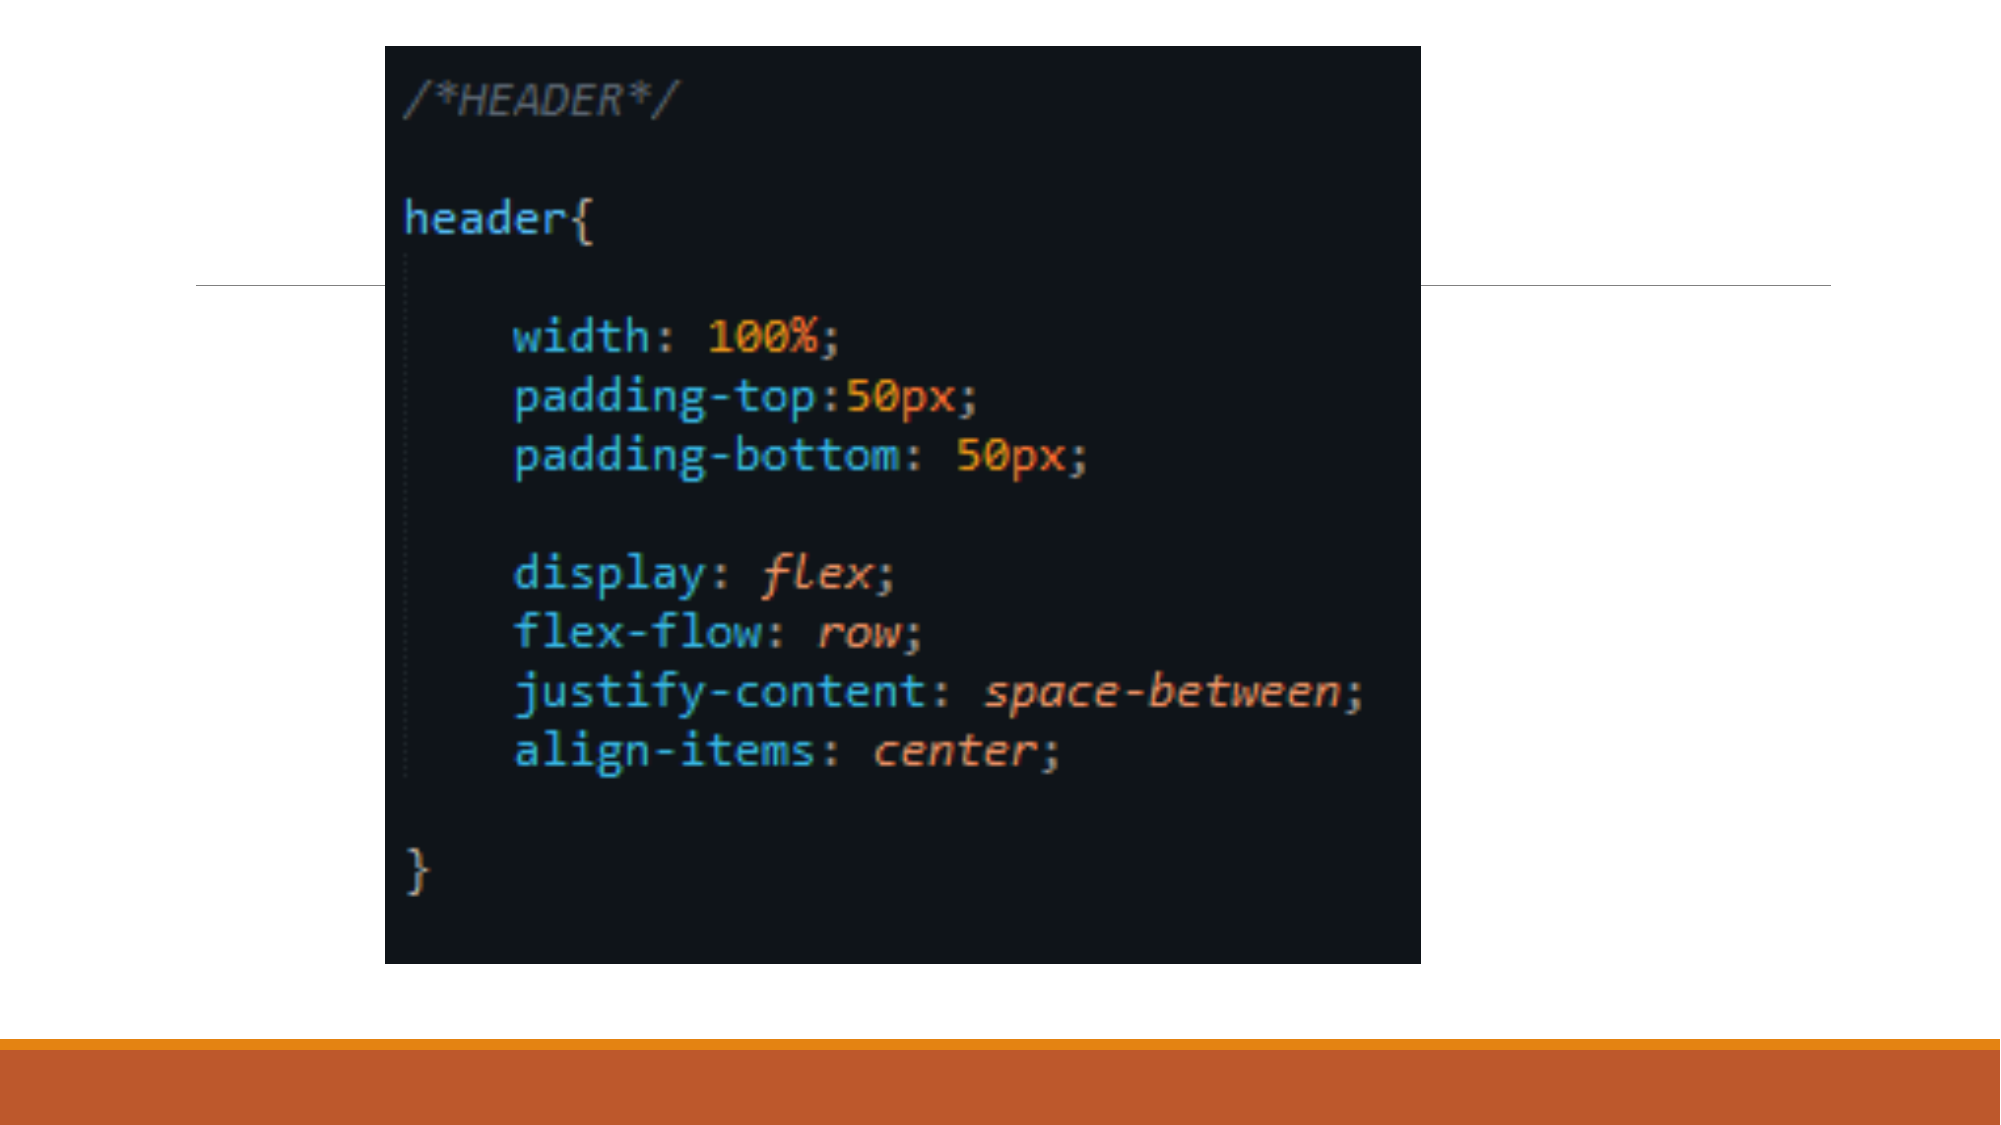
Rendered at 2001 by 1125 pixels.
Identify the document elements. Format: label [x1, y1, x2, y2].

picture [384, 46, 1421, 965]
